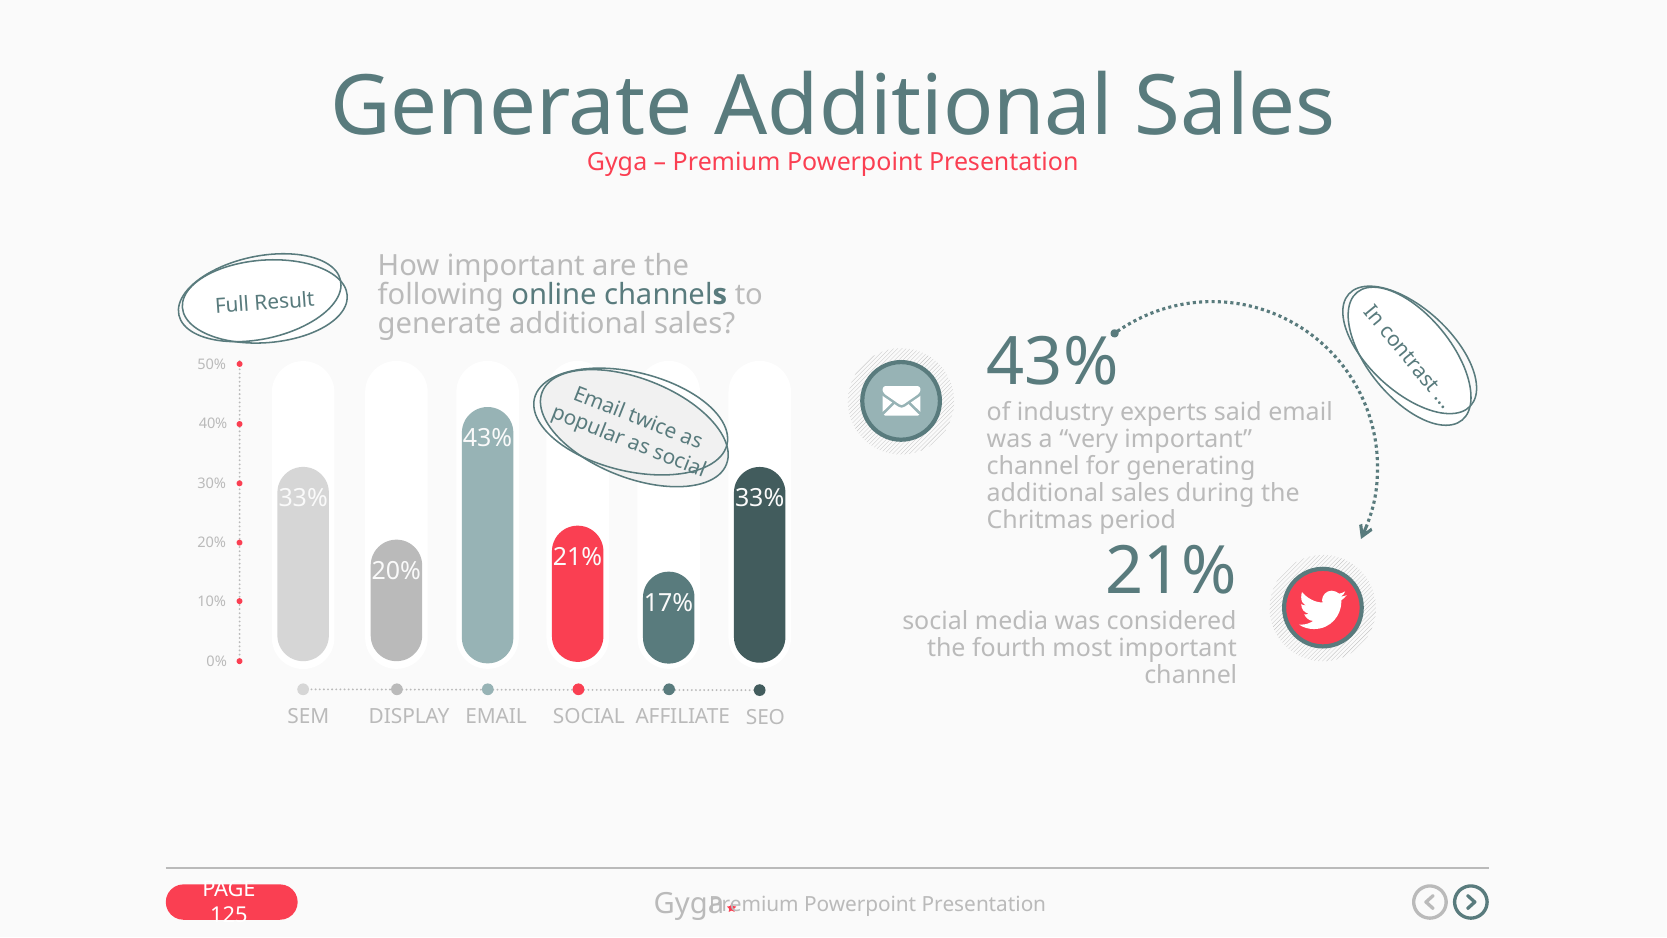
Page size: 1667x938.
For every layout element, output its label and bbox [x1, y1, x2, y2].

text_box [269, 358, 337, 672]
text_box [363, 358, 430, 671]
text_box [454, 358, 522, 671]
text_box [362, 244, 789, 348]
text_box [178, 254, 346, 345]
list [0, 43, 1667, 185]
text_box [1269, 554, 1377, 662]
text_box [272, 683, 801, 737]
text_box [847, 347, 955, 455]
text_box [181, 347, 243, 678]
text_box [968, 299, 1494, 543]
text_box [872, 571, 1256, 698]
text_box [635, 482, 703, 671]
text_box [532, 358, 794, 671]
